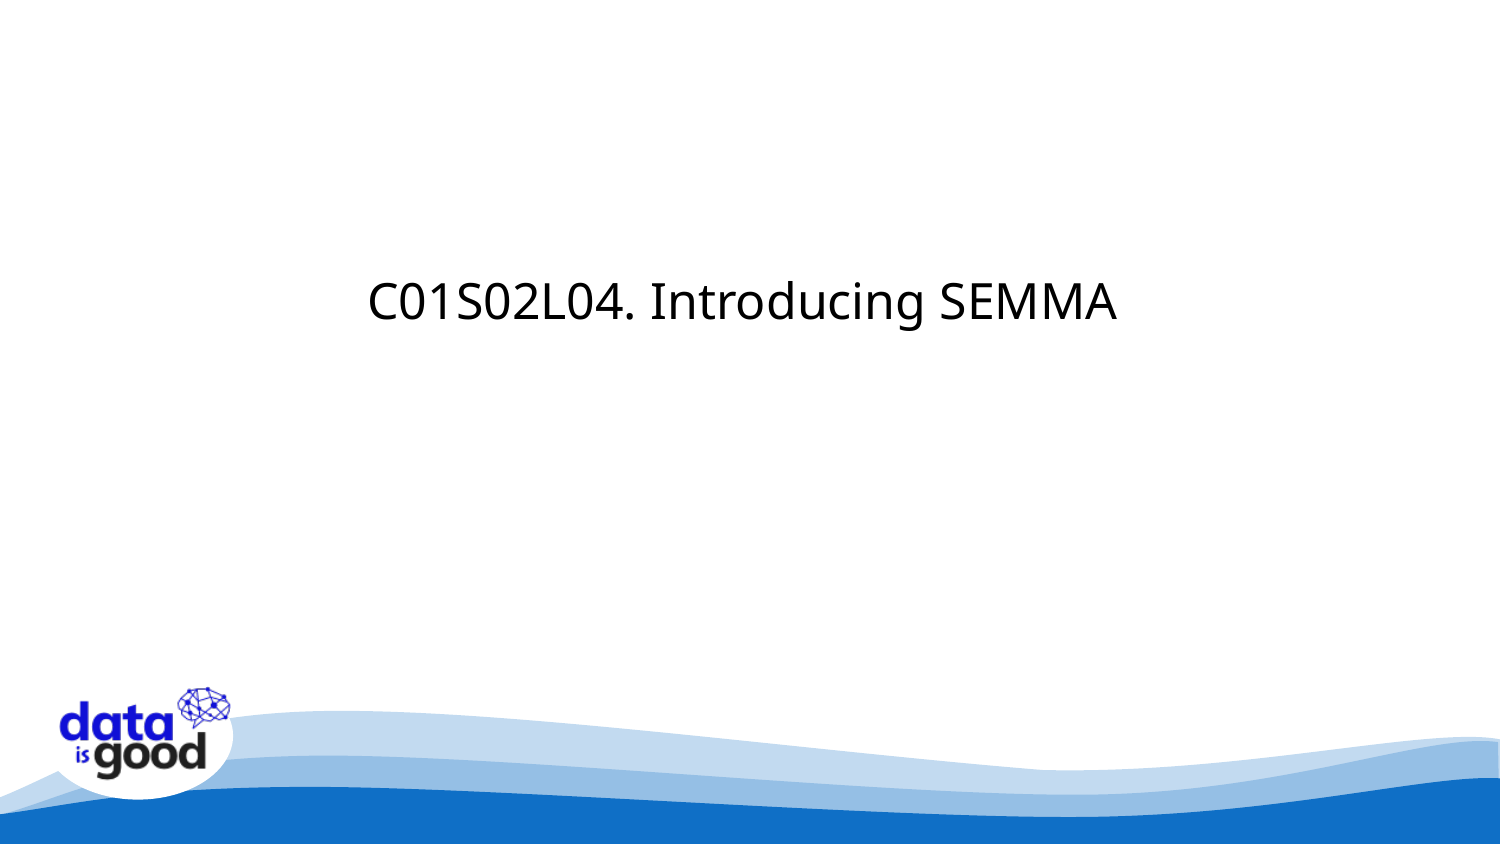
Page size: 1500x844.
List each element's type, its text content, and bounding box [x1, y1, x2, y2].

picture [58, 685, 231, 804]
list C01S02L04. Introducing SEMMA [51, 249, 1434, 493]
